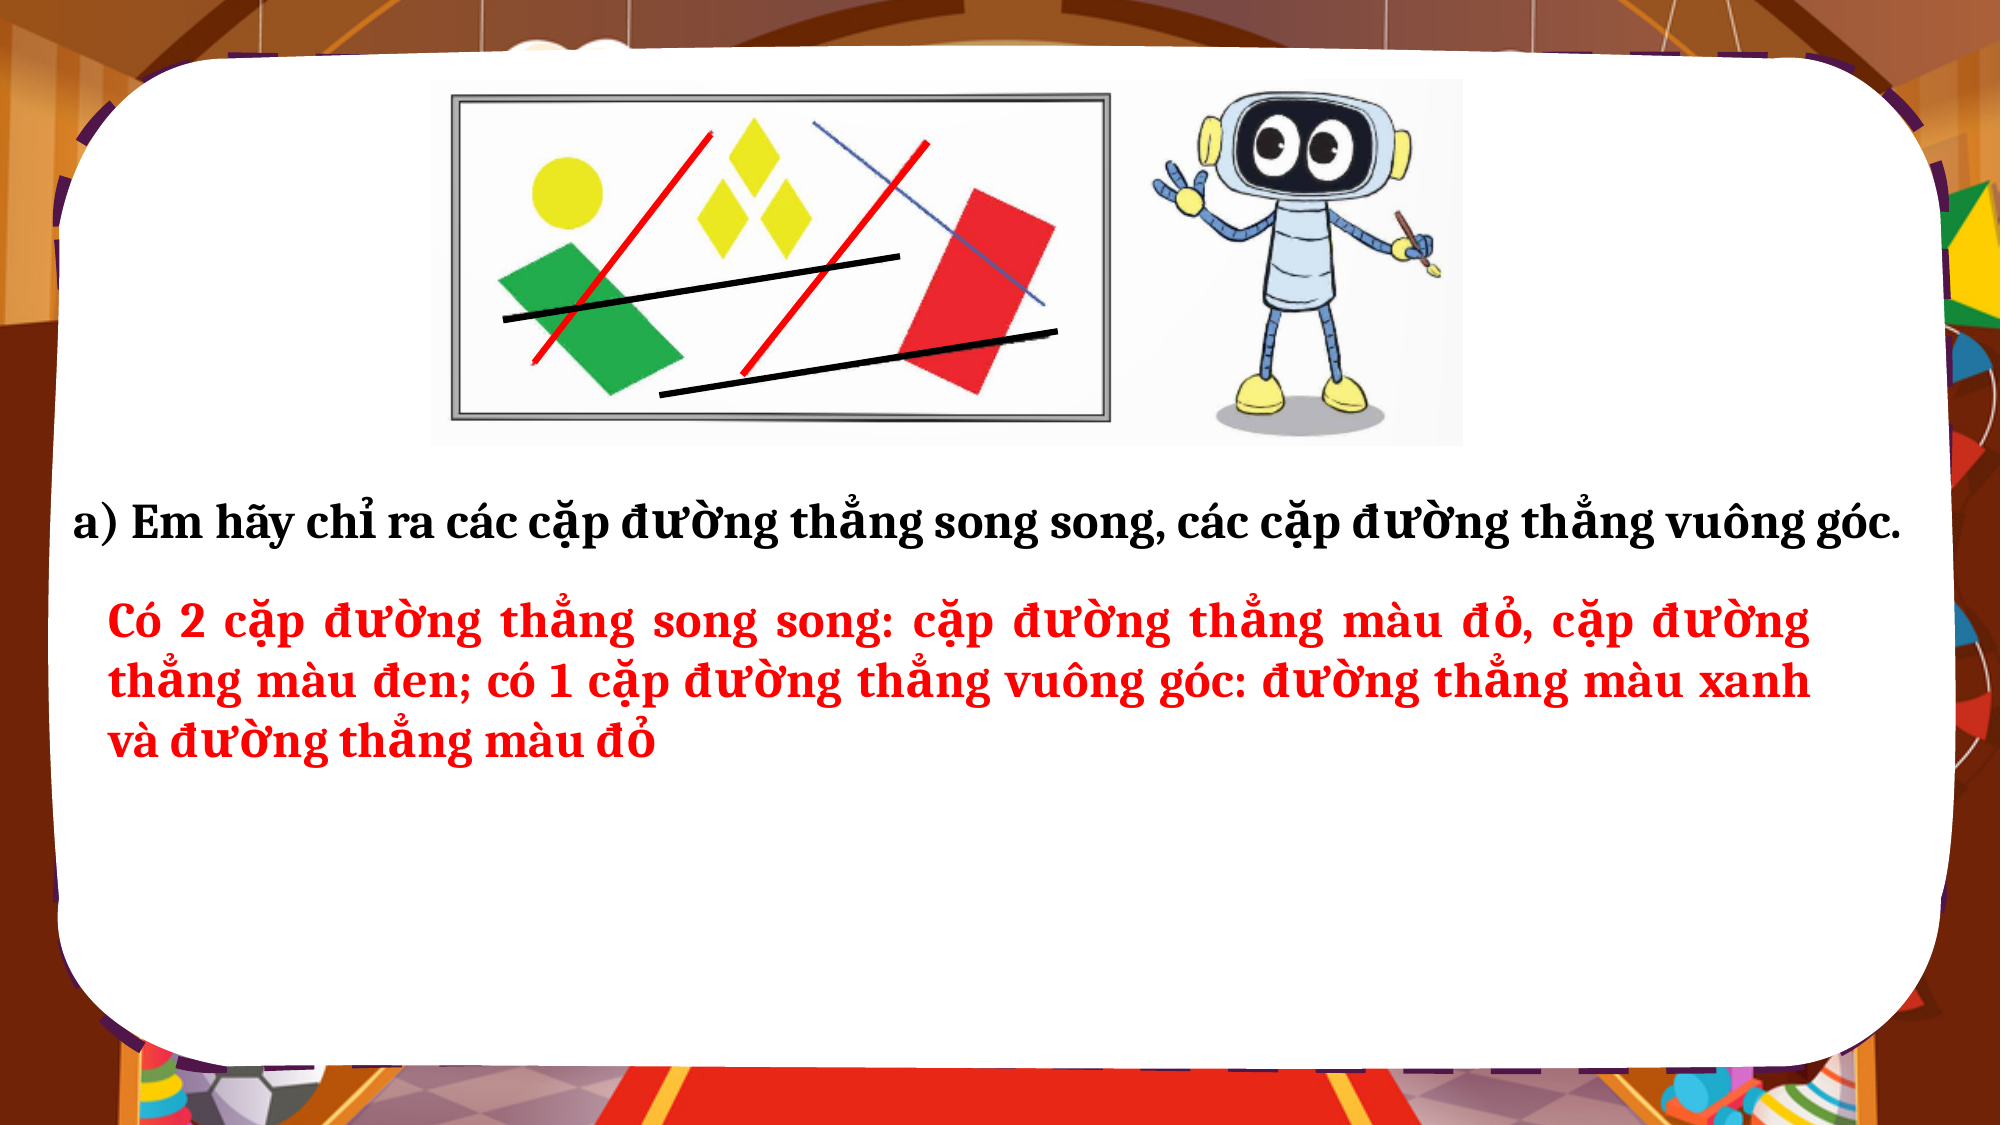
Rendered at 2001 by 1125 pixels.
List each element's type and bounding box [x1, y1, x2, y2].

text_box [658, 330, 1059, 396]
text_box [533, 133, 712, 255]
picture [0, 0, 2000, 1125]
text_box [533, 321, 712, 363]
text_box [502, 255, 901, 321]
text_box [741, 141, 929, 330]
